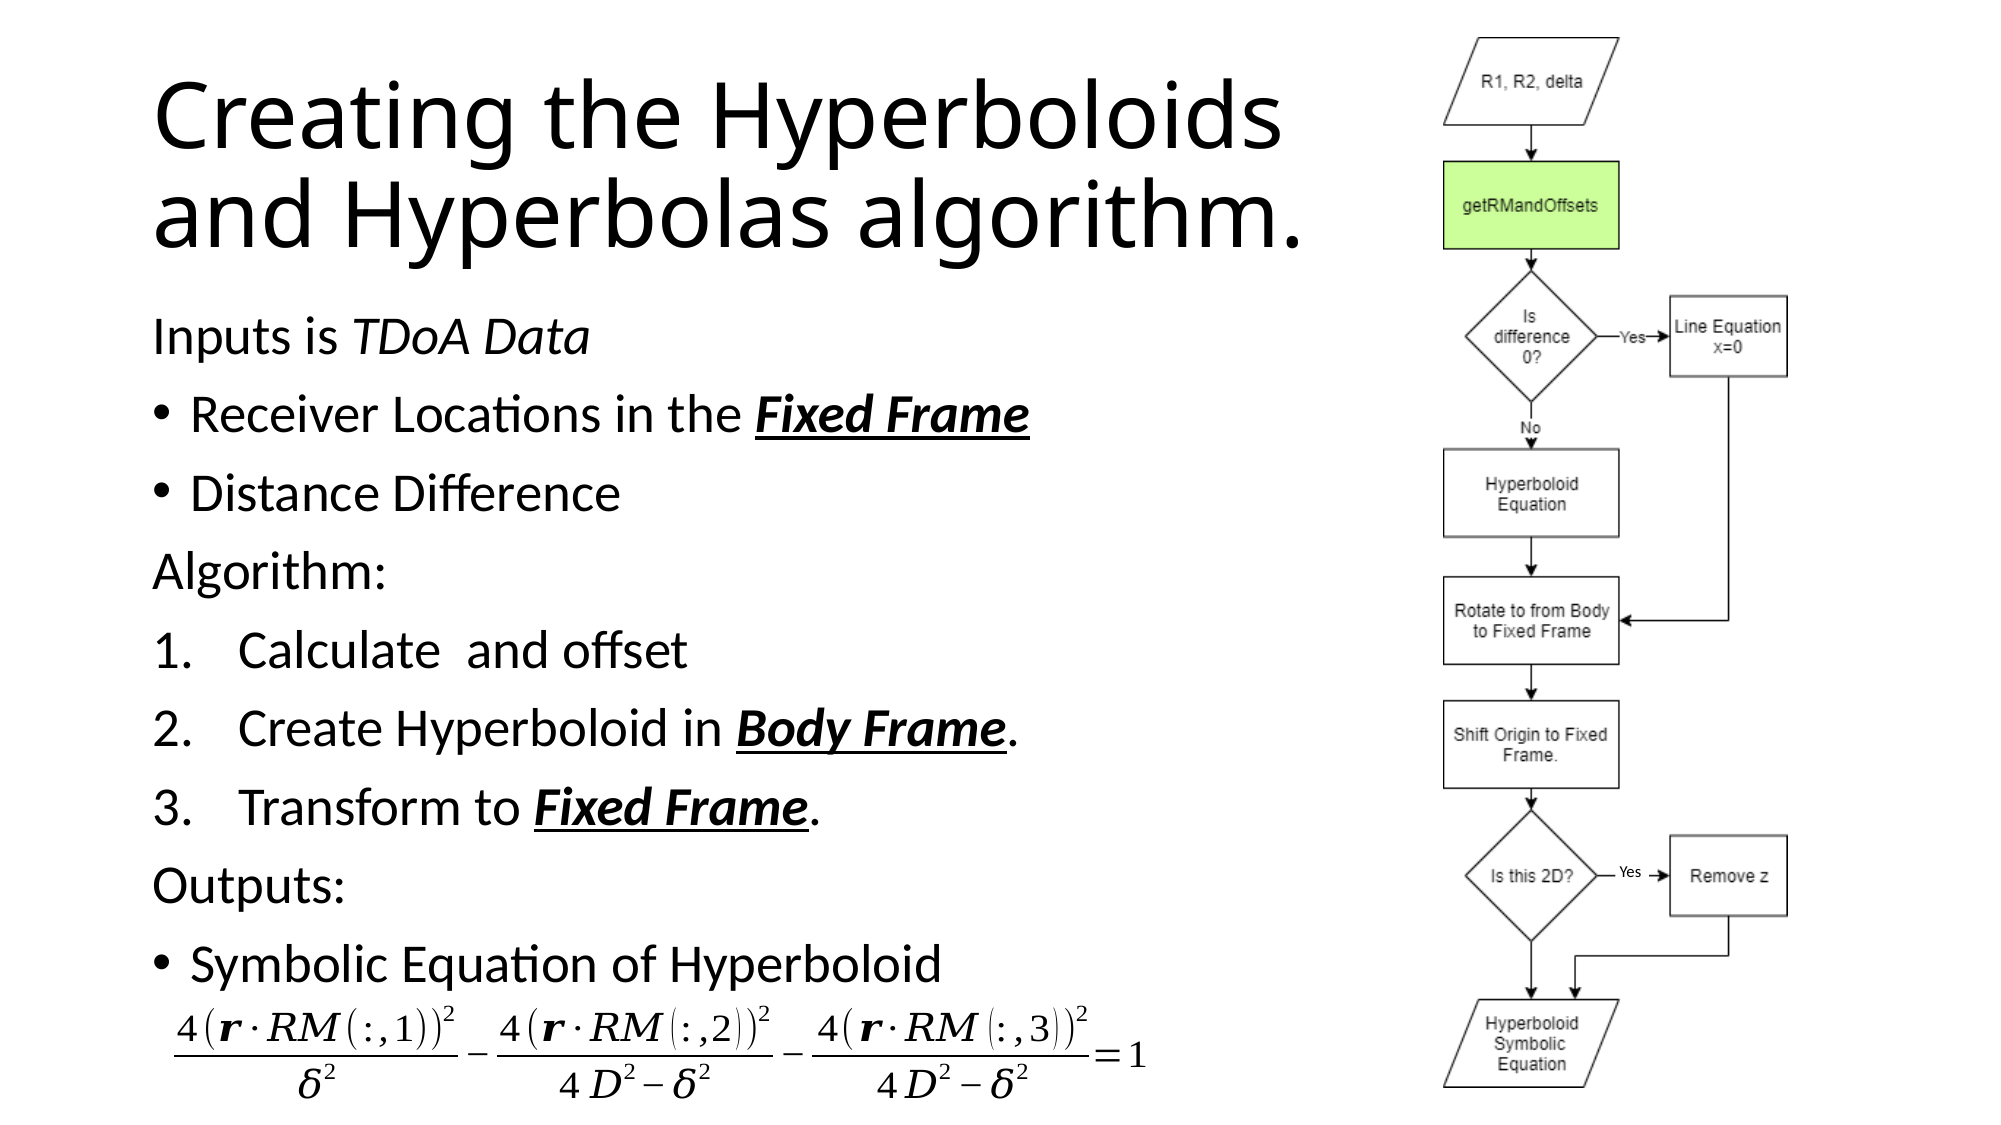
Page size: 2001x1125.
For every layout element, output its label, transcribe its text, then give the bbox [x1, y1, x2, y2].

picture [1443, 37, 1788, 1088]
title Creating the Hyperboloids and Hyperbolas algorithm. [137, 59, 1425, 278]
